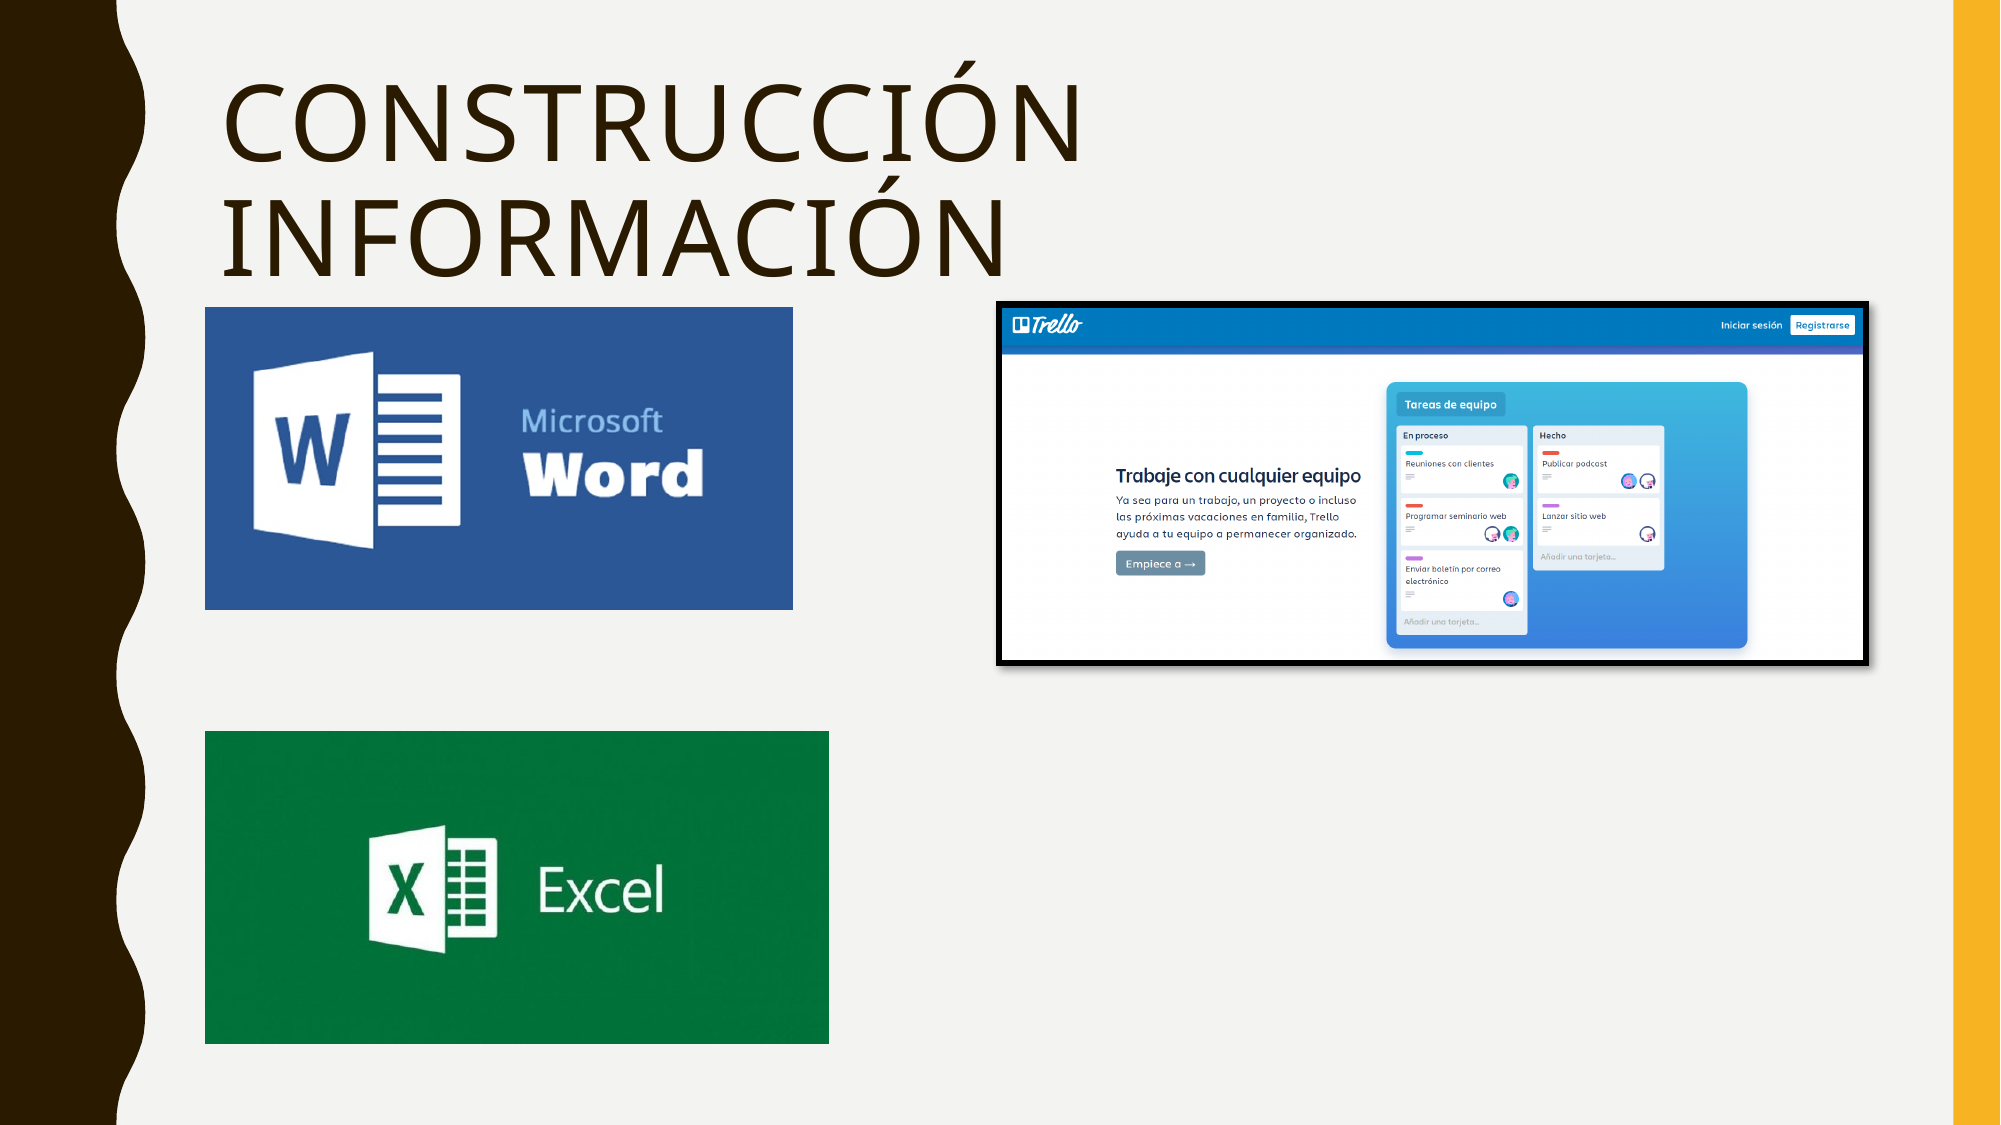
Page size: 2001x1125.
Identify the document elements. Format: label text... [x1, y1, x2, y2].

title Construcción información [205, 62, 1875, 308]
picture [205, 731, 829, 1044]
picture [205, 307, 793, 610]
picture [1002, 307, 1863, 660]
